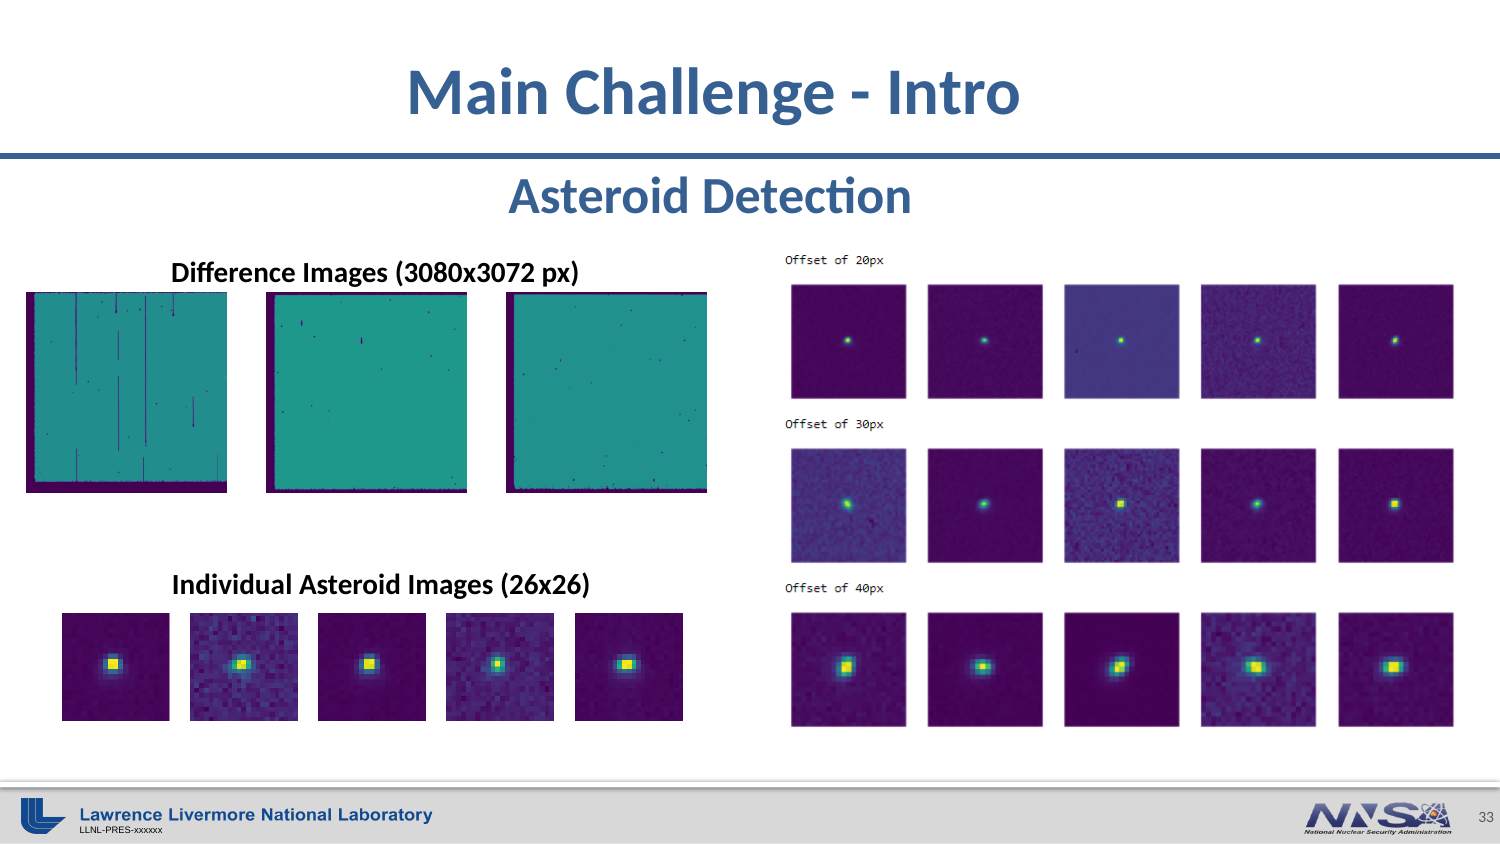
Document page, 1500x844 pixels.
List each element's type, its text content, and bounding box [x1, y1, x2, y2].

text_box Asteroid Detection [508, 157, 927, 237]
picture [58, 609, 687, 724]
picture [23, 287, 710, 500]
picture [21, 798, 471, 834]
text_box Difference Images (3080x3072 px) [155, 238, 676, 285]
picture [1297, 793, 1458, 840]
text_box Individual Asteroid Images (26x26) [156, 550, 677, 608]
title Main Challenge - Intro [289, 31, 1146, 156]
picture [783, 252, 1459, 735]
